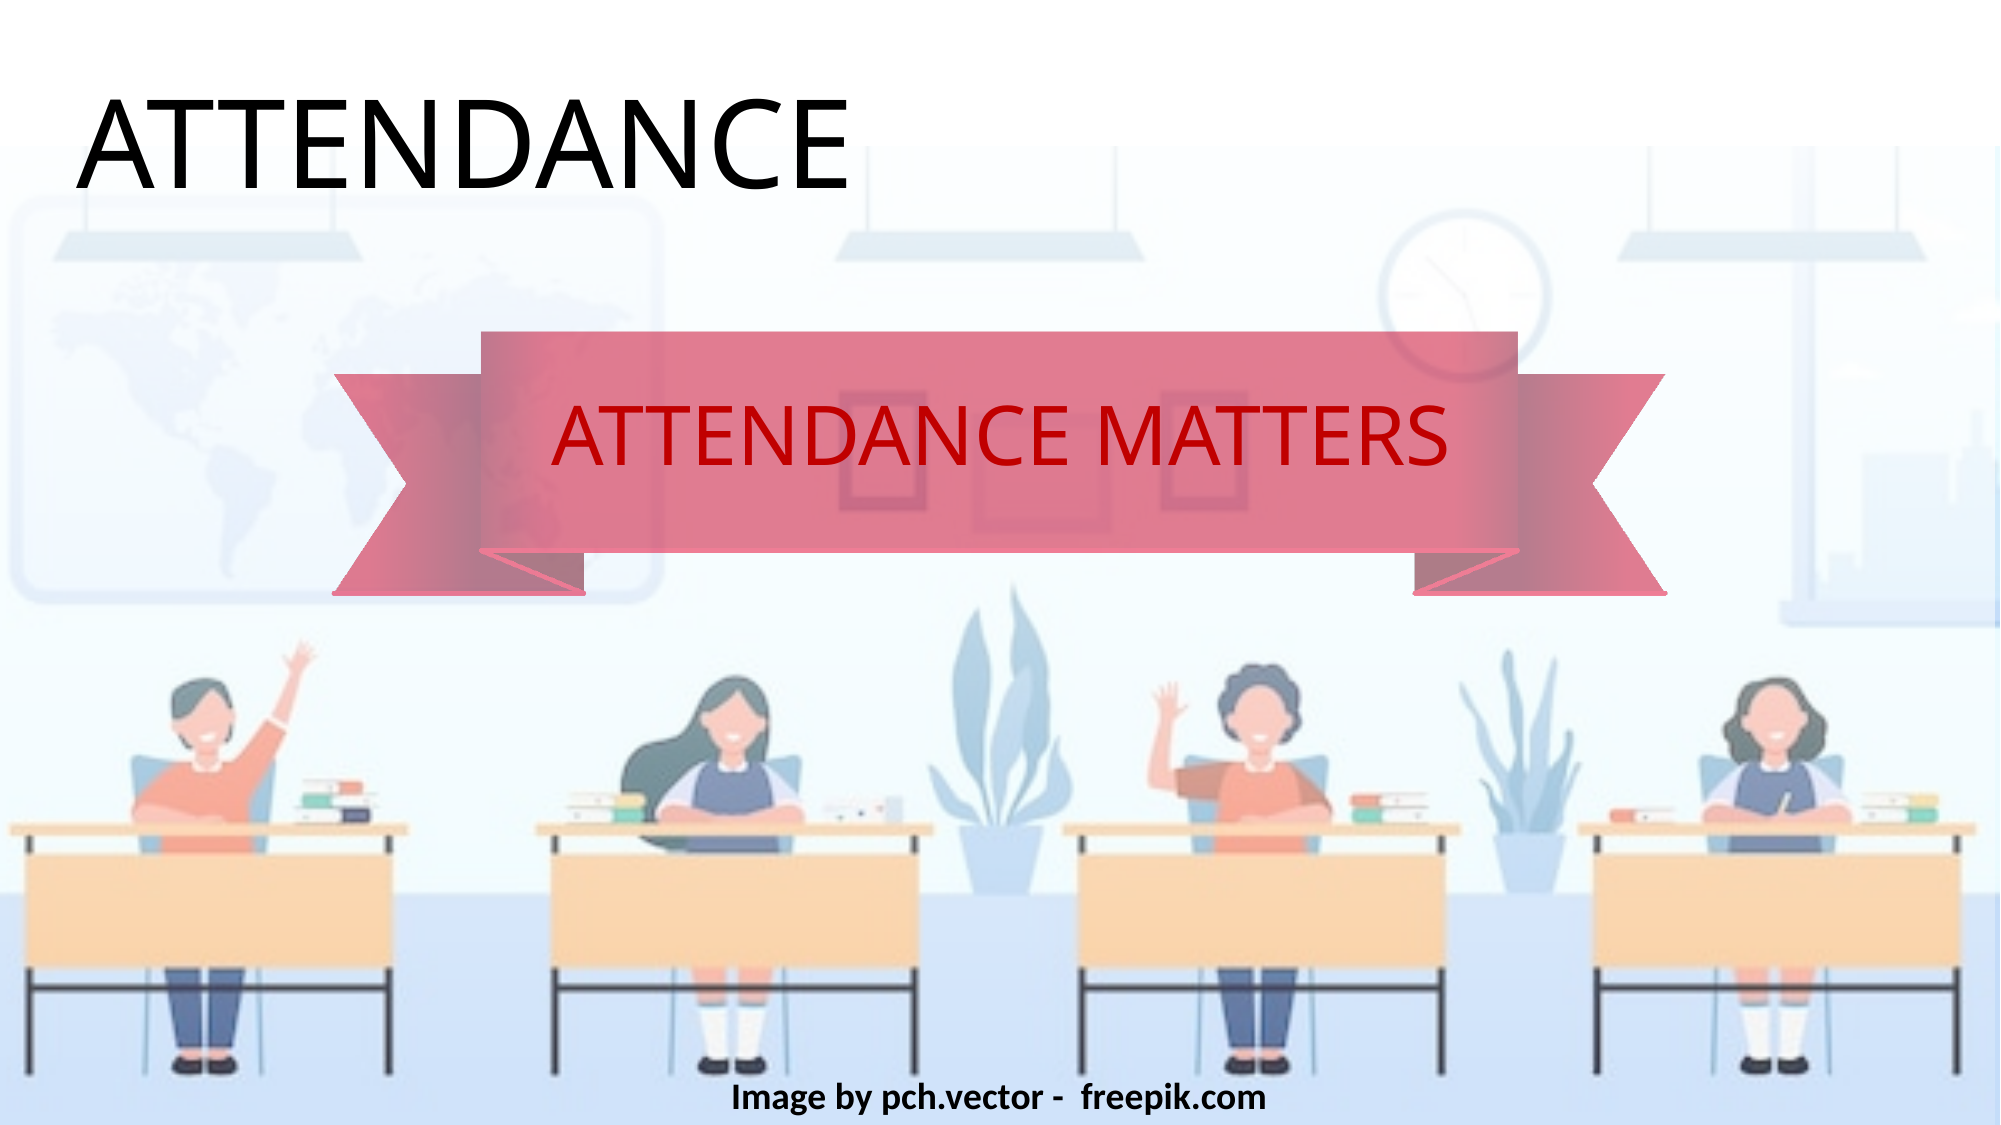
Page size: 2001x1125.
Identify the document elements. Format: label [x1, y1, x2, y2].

text_box [0, 0, 2000, 1125]
